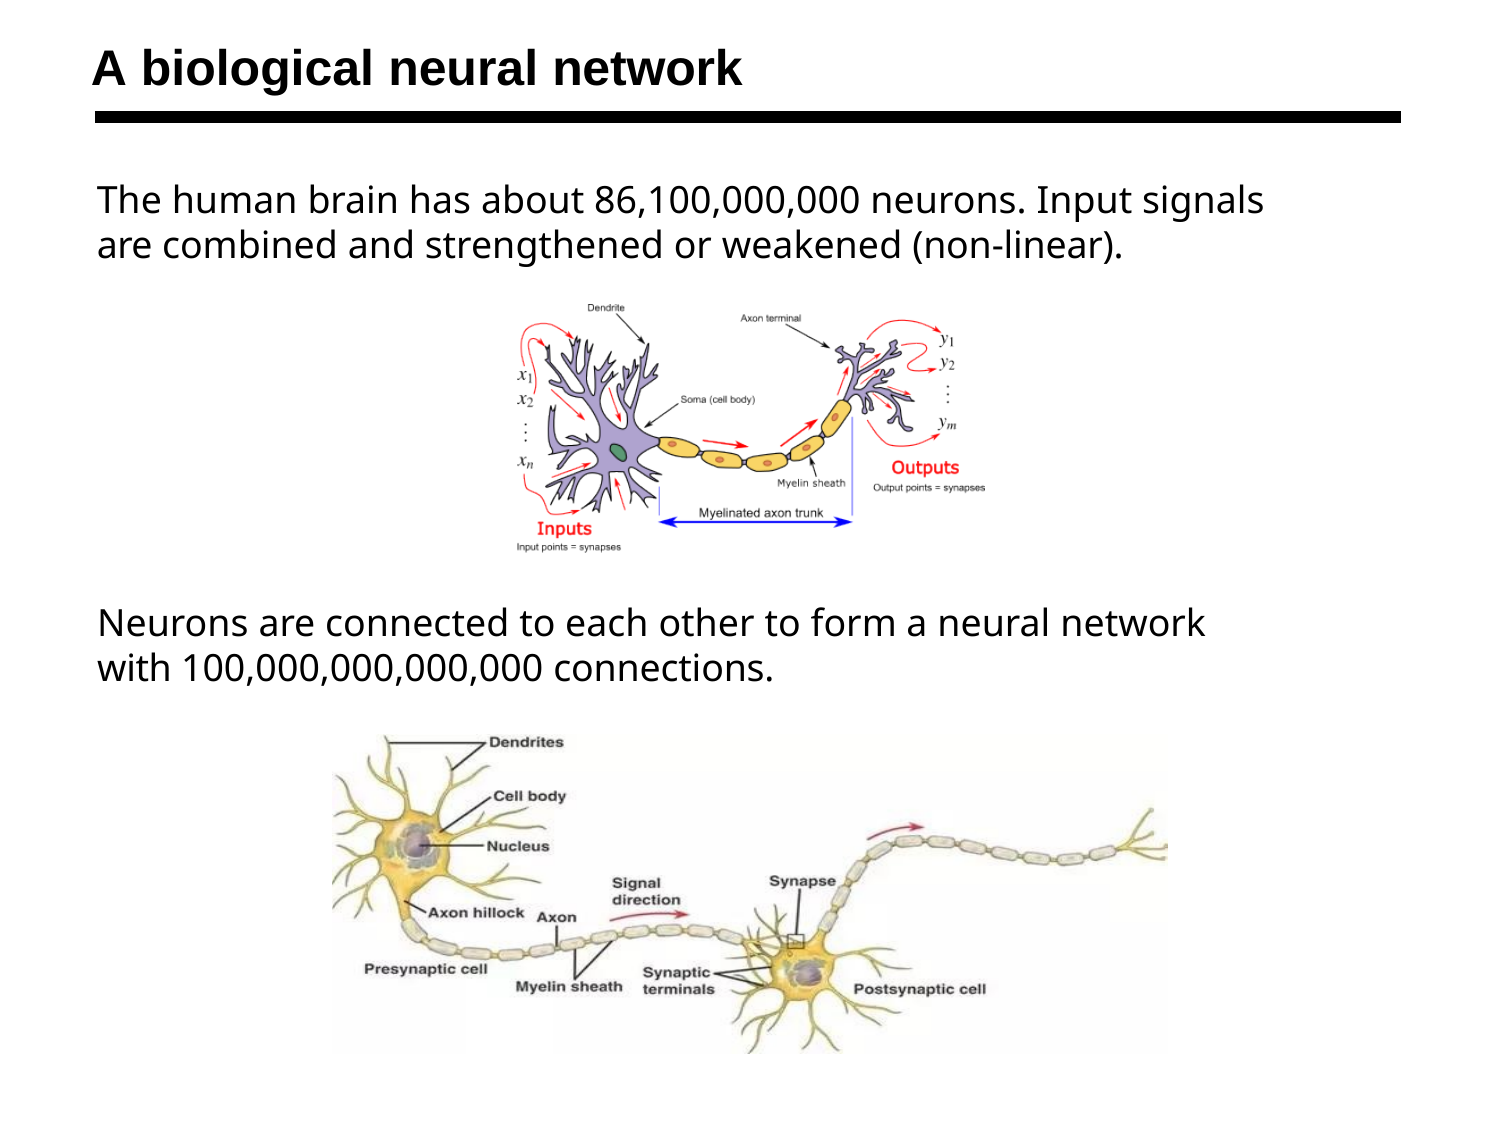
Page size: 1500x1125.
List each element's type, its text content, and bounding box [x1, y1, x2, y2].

picture [331, 734, 1168, 1054]
text_box The human brain has about 86,100,000,000 neurons. Input signals are combined and strengthened or weakened (non-linear). [94, 173, 1271, 266]
title A biological neural network [86, 33, 1019, 224]
text_box Neurons are connected to each other to form a neural network with 100,000,000,000,000 connections. [94, 597, 1209, 690]
picture [517, 304, 985, 553]
